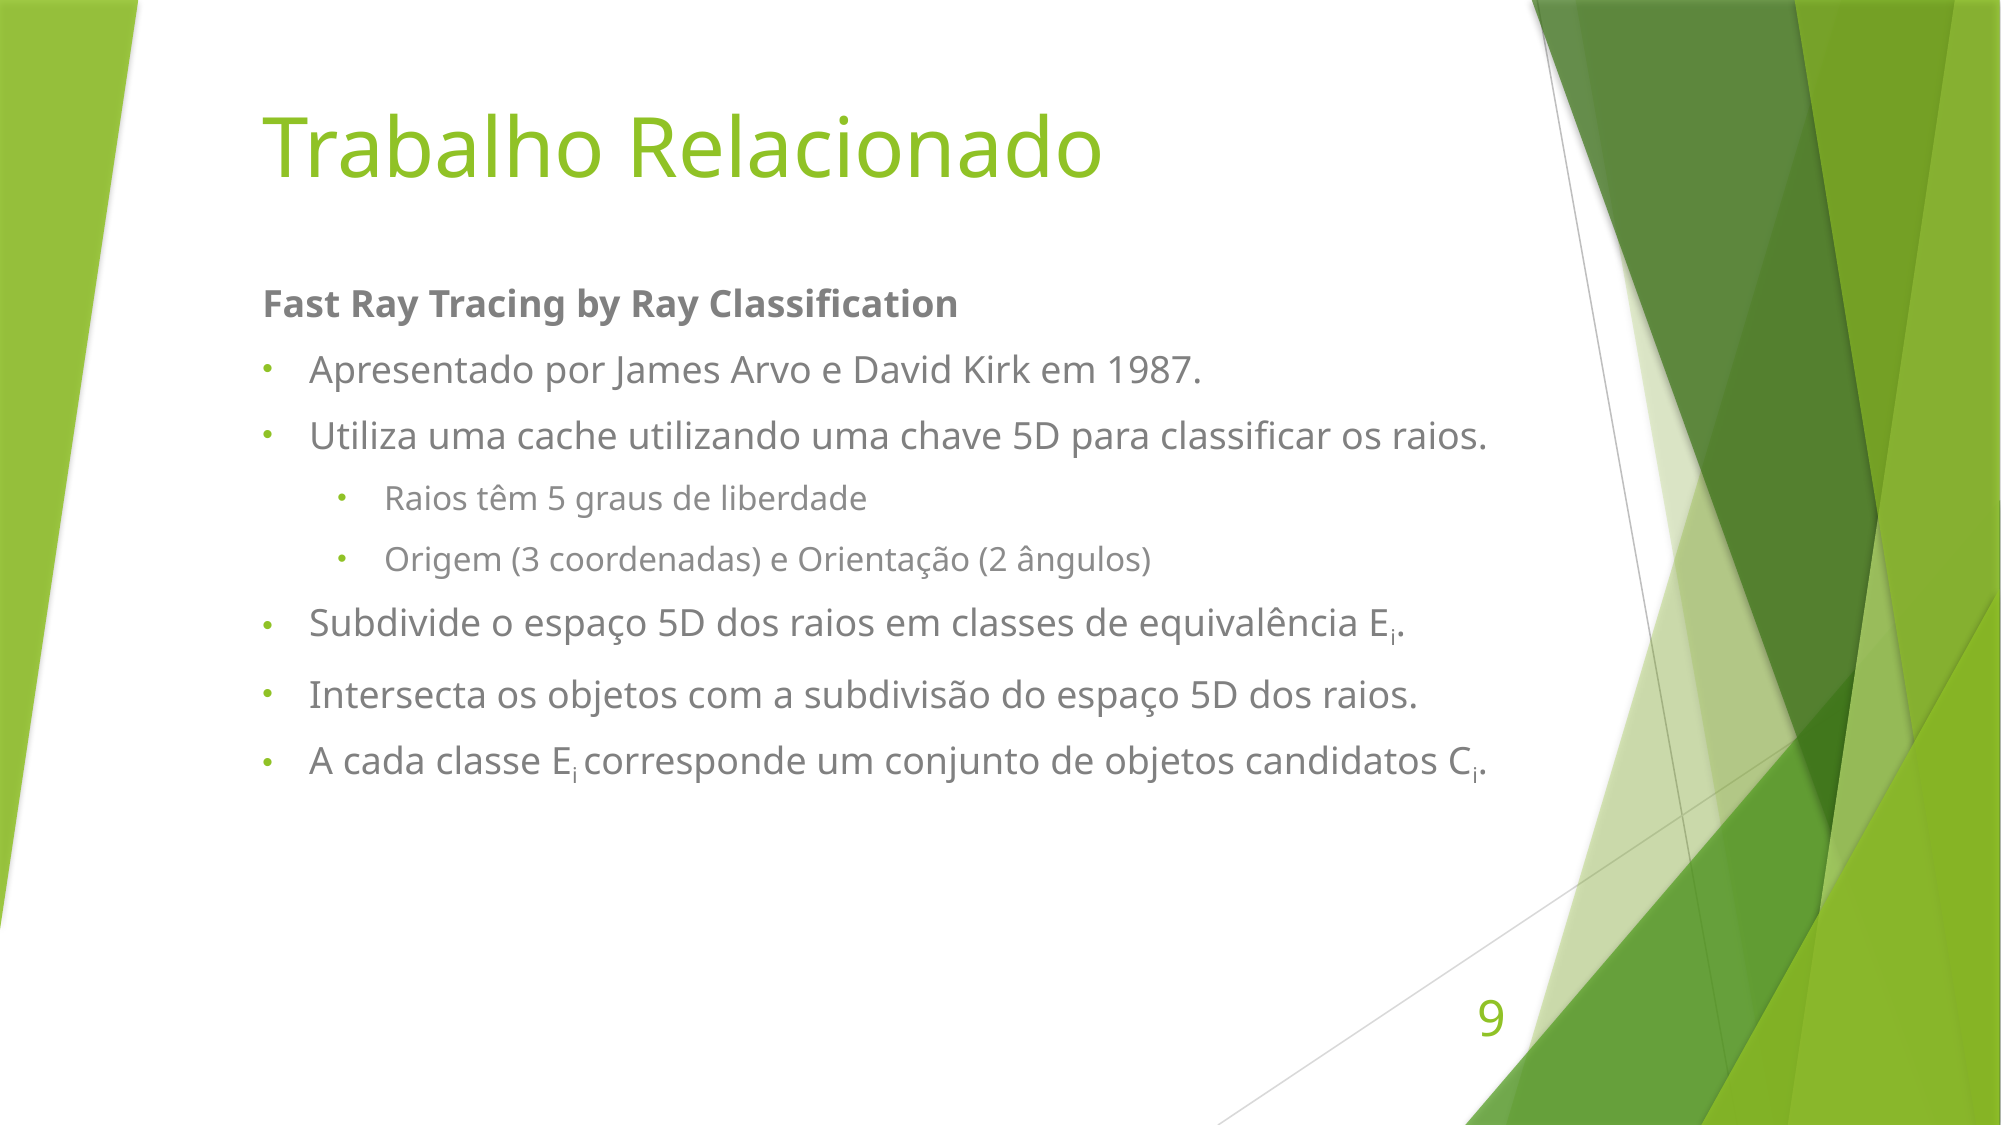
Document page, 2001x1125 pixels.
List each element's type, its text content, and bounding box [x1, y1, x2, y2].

slide_number 9 [1409, 991, 1522, 1051]
title Trabalho Relacionado [247, 2, 1522, 202]
subtitle Fast Ray Tracing by Ray Classification Apresentado por James Arvo e David Kirk em 1987. Utiliza uma cache utilizando uma chave 5D para classificar os raios. Raios têm 5 graus de liberdade Origem (3 coordenadas) e Orientação (2 ângulos) Subdivide o espaço 5D dos raios em classes de equivalência Ei. Intersecta os objetos com a subdivisão do espaço 5D dos raios. A cada classe Ei corresponde um conjunto de objetos candidatos Ci. [247, 272, 1522, 845]
